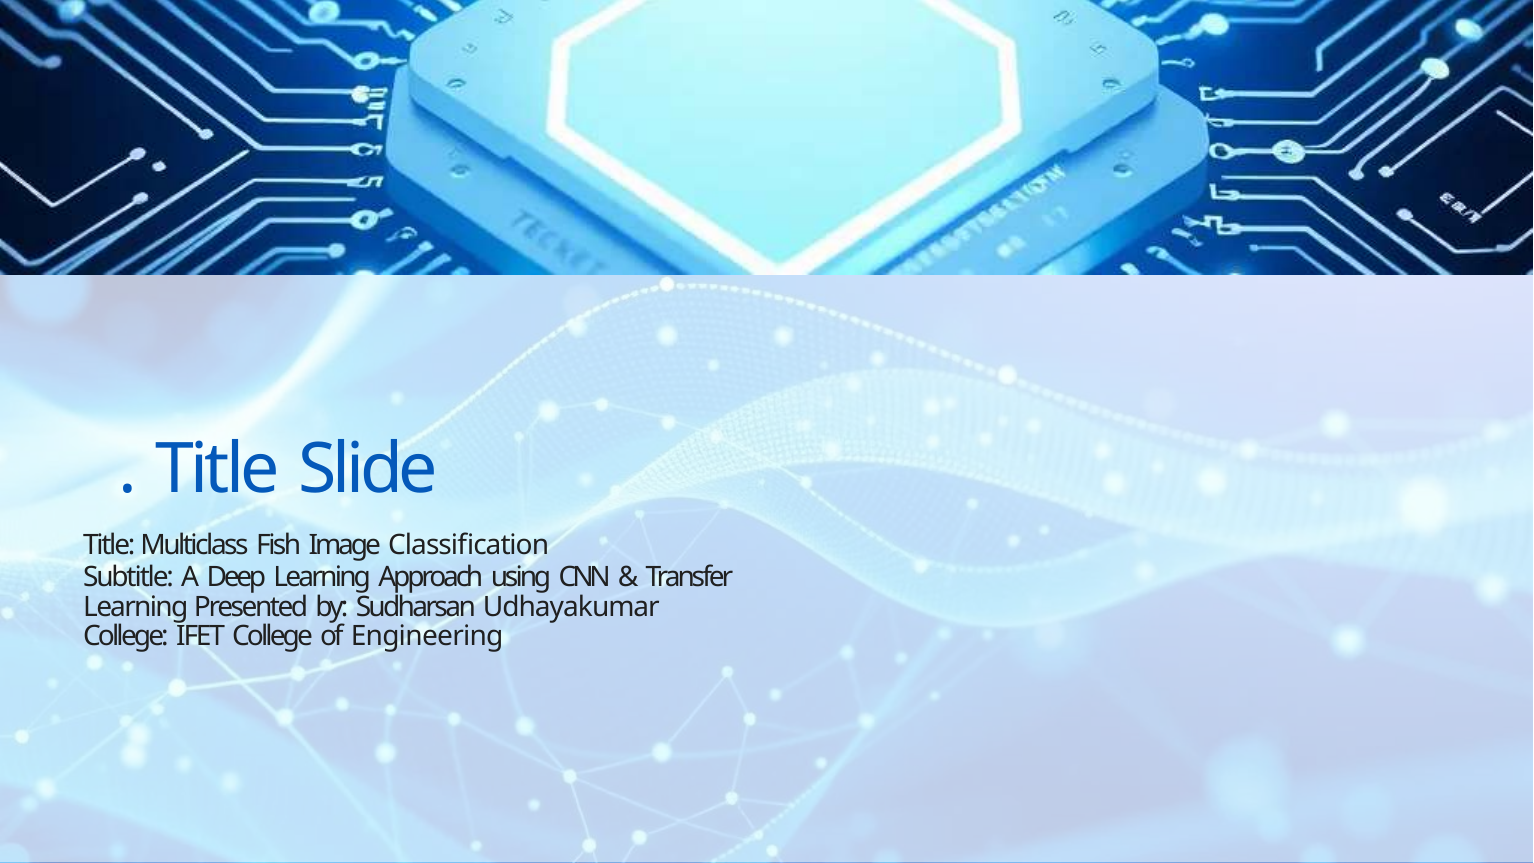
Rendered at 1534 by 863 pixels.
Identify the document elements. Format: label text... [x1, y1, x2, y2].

text_box Title: Multiclass Fish Image Classification Subtitle: A Deep Learning Approach using CNN & Transfer Learning Presented by: Sudharsan Udhayakumar College: IFET College of Engineering [81, 525, 834, 651]
picture [0, 0, 1533, 276]
text_box . Title Slide [81, 419, 451, 506]
